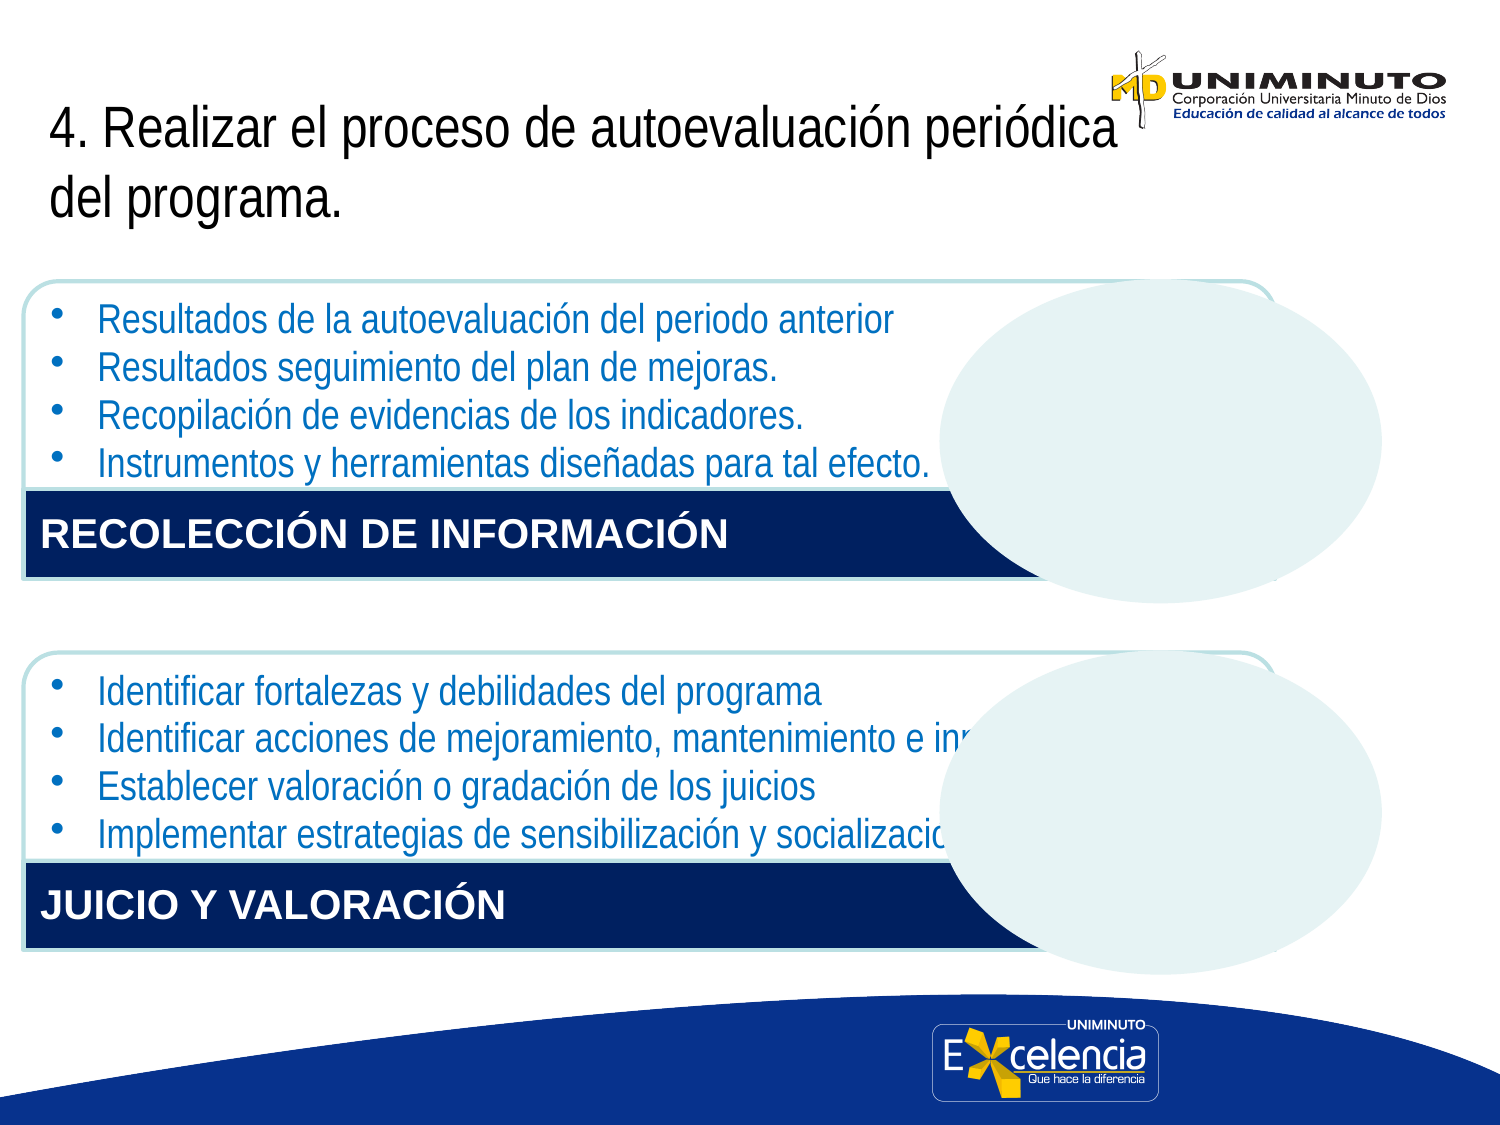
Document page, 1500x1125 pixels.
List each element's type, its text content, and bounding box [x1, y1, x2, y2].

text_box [23, 280, 1489, 973]
text_box 4. Realizar el proceso de autoevaluación periódica del programa. [35, 81, 1161, 237]
picture [0, 0, 1500, 1125]
